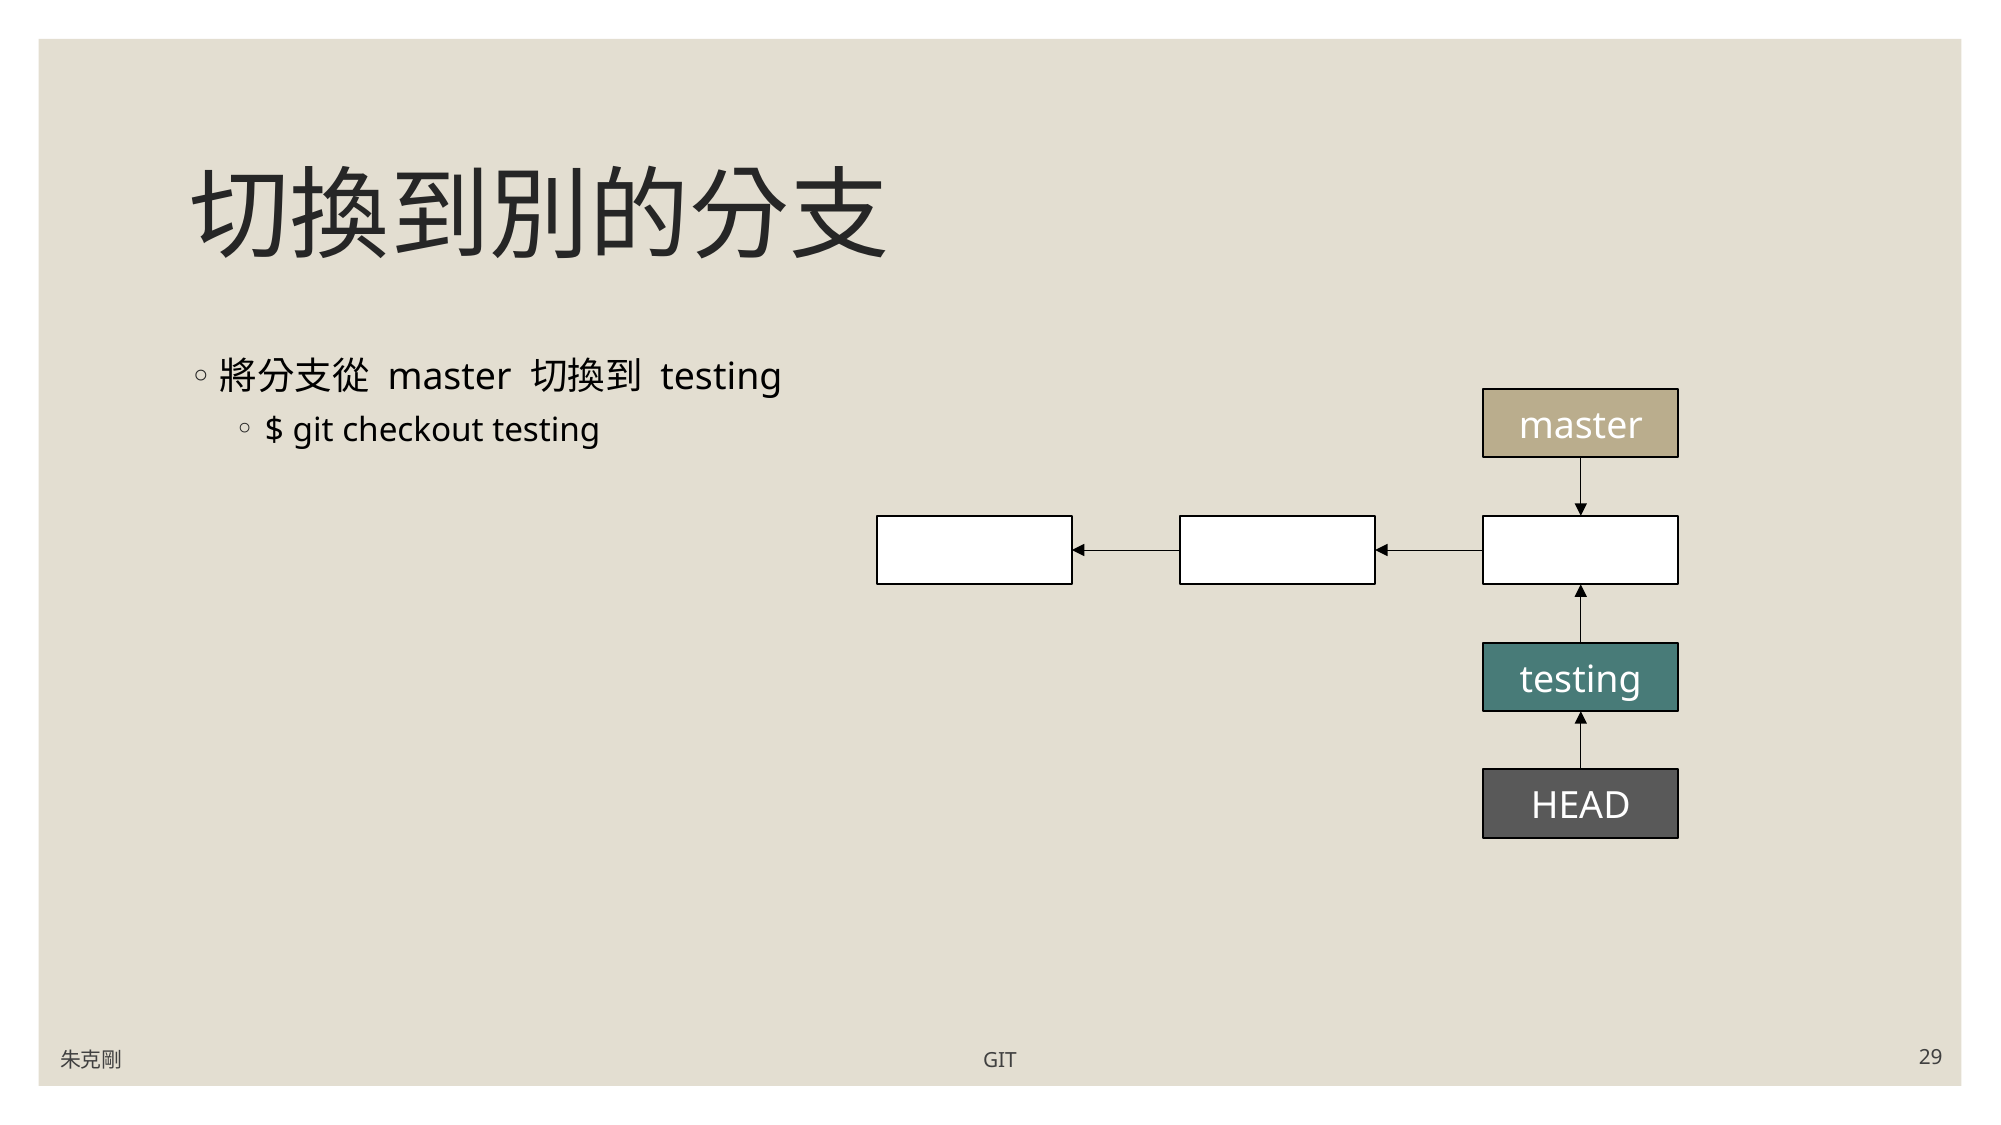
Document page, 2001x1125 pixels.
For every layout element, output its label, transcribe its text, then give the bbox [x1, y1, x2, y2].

text_box testing [1482, 642, 1679, 712]
title 切換到別的分支 [174, 105, 1825, 331]
slide_number 29 [1717, 1034, 1958, 1080]
footer GIT [572, 1034, 1428, 1080]
text_box [876, 515, 1073, 585]
text_box master [1482, 388, 1679, 458]
text_box HEAD [1482, 768, 1679, 839]
text_box [1482, 515, 1679, 585]
list 將分支從 master 切換到 testing $ git checkout testing [174, 345, 1825, 990]
text_box [1179, 515, 1376, 585]
slide_number 朱克剛 [45, 1034, 495, 1080]
